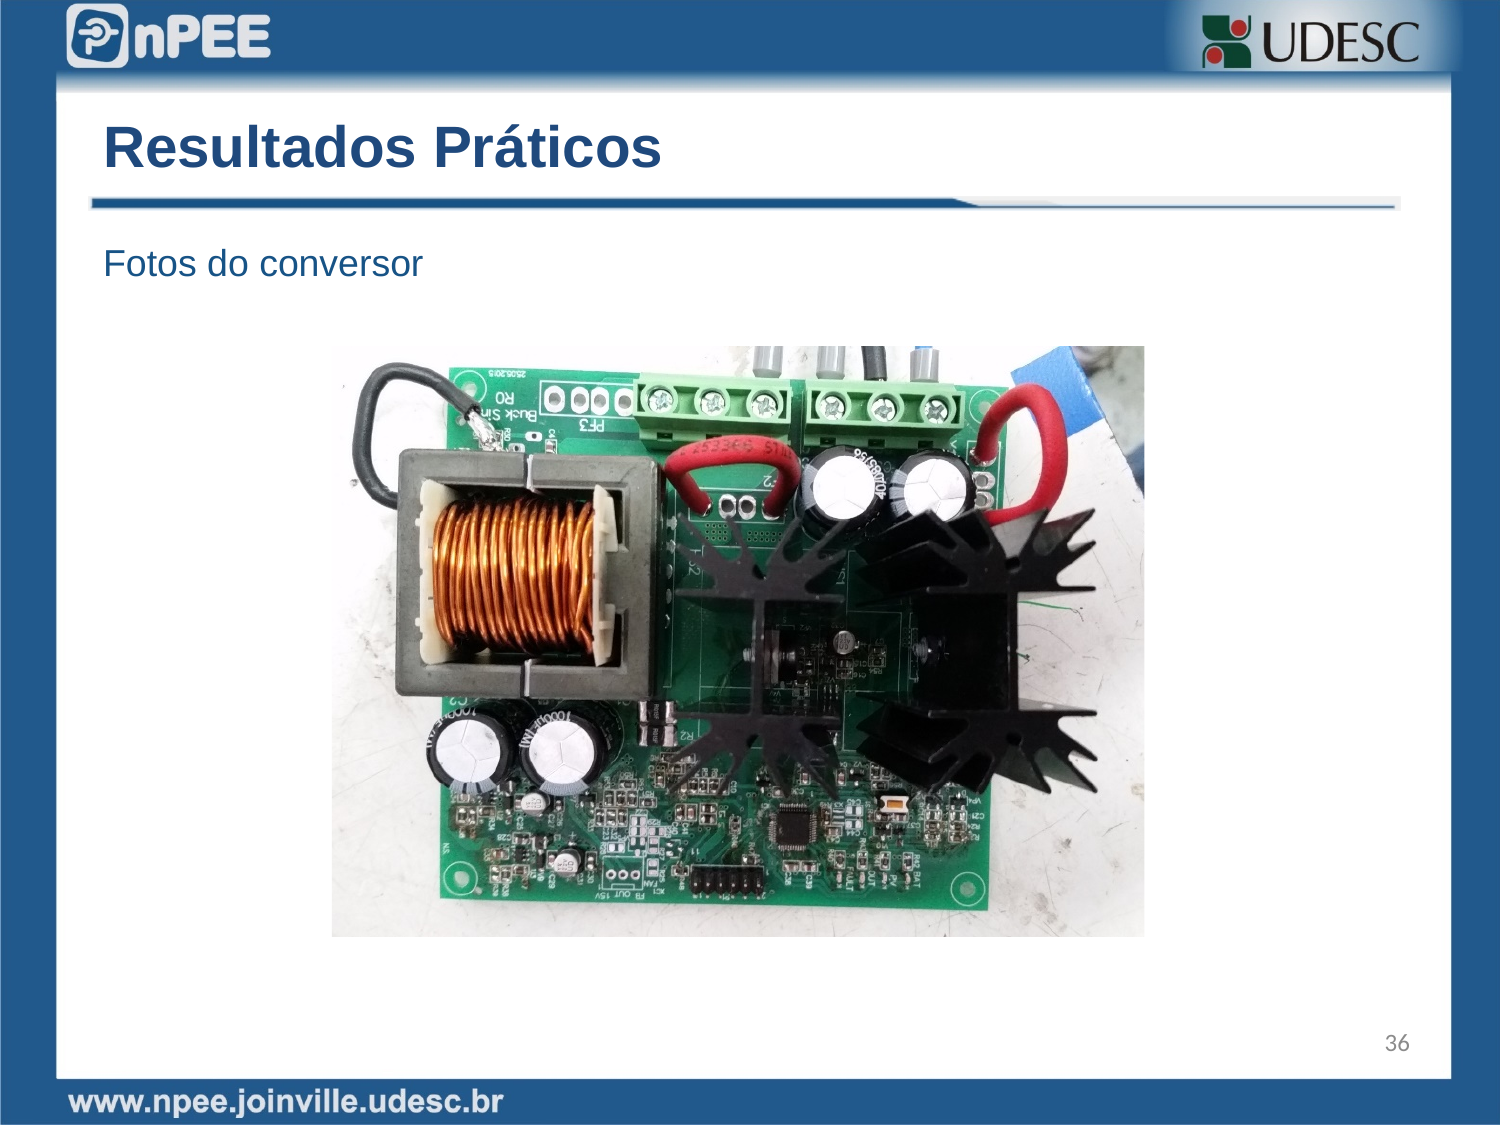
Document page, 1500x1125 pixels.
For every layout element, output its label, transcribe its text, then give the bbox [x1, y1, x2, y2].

text_box [0, 0, 1500, 75]
text_box Resultados Práticos [88, 101, 1388, 187]
slide_number 36 [1074, 1011, 1425, 1072]
picture [0, 75, 1500, 1125]
text_box Fotos do conversor [88, 231, 1412, 292]
